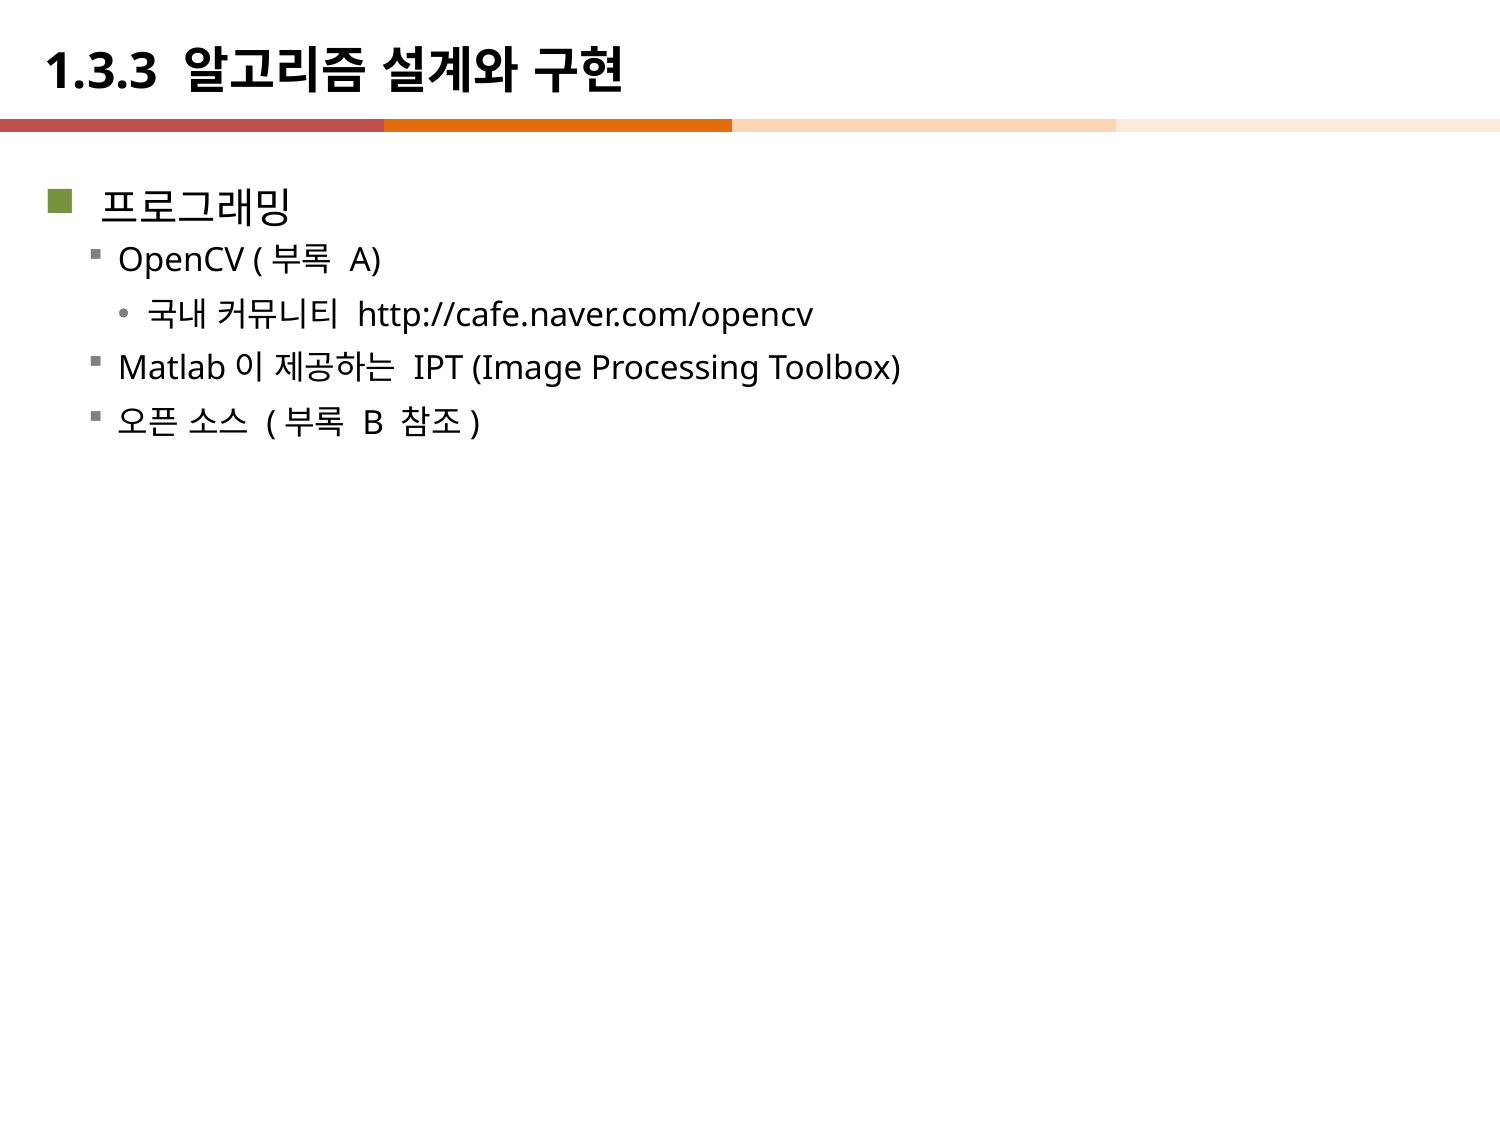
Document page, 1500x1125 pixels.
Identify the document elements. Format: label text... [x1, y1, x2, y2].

title 1.3.3 알고리즘 설계와 구현 [29, 23, 1270, 114]
list 프로그래밍 OpenCV (부록 A) 국내 커뮤니티 http://cafe.naver.com/opencv Matlab이 제공하는 IPT (Image Processing Toolbox) 오픈 소스 (부록 B 참조) [29, 148, 1471, 1083]
